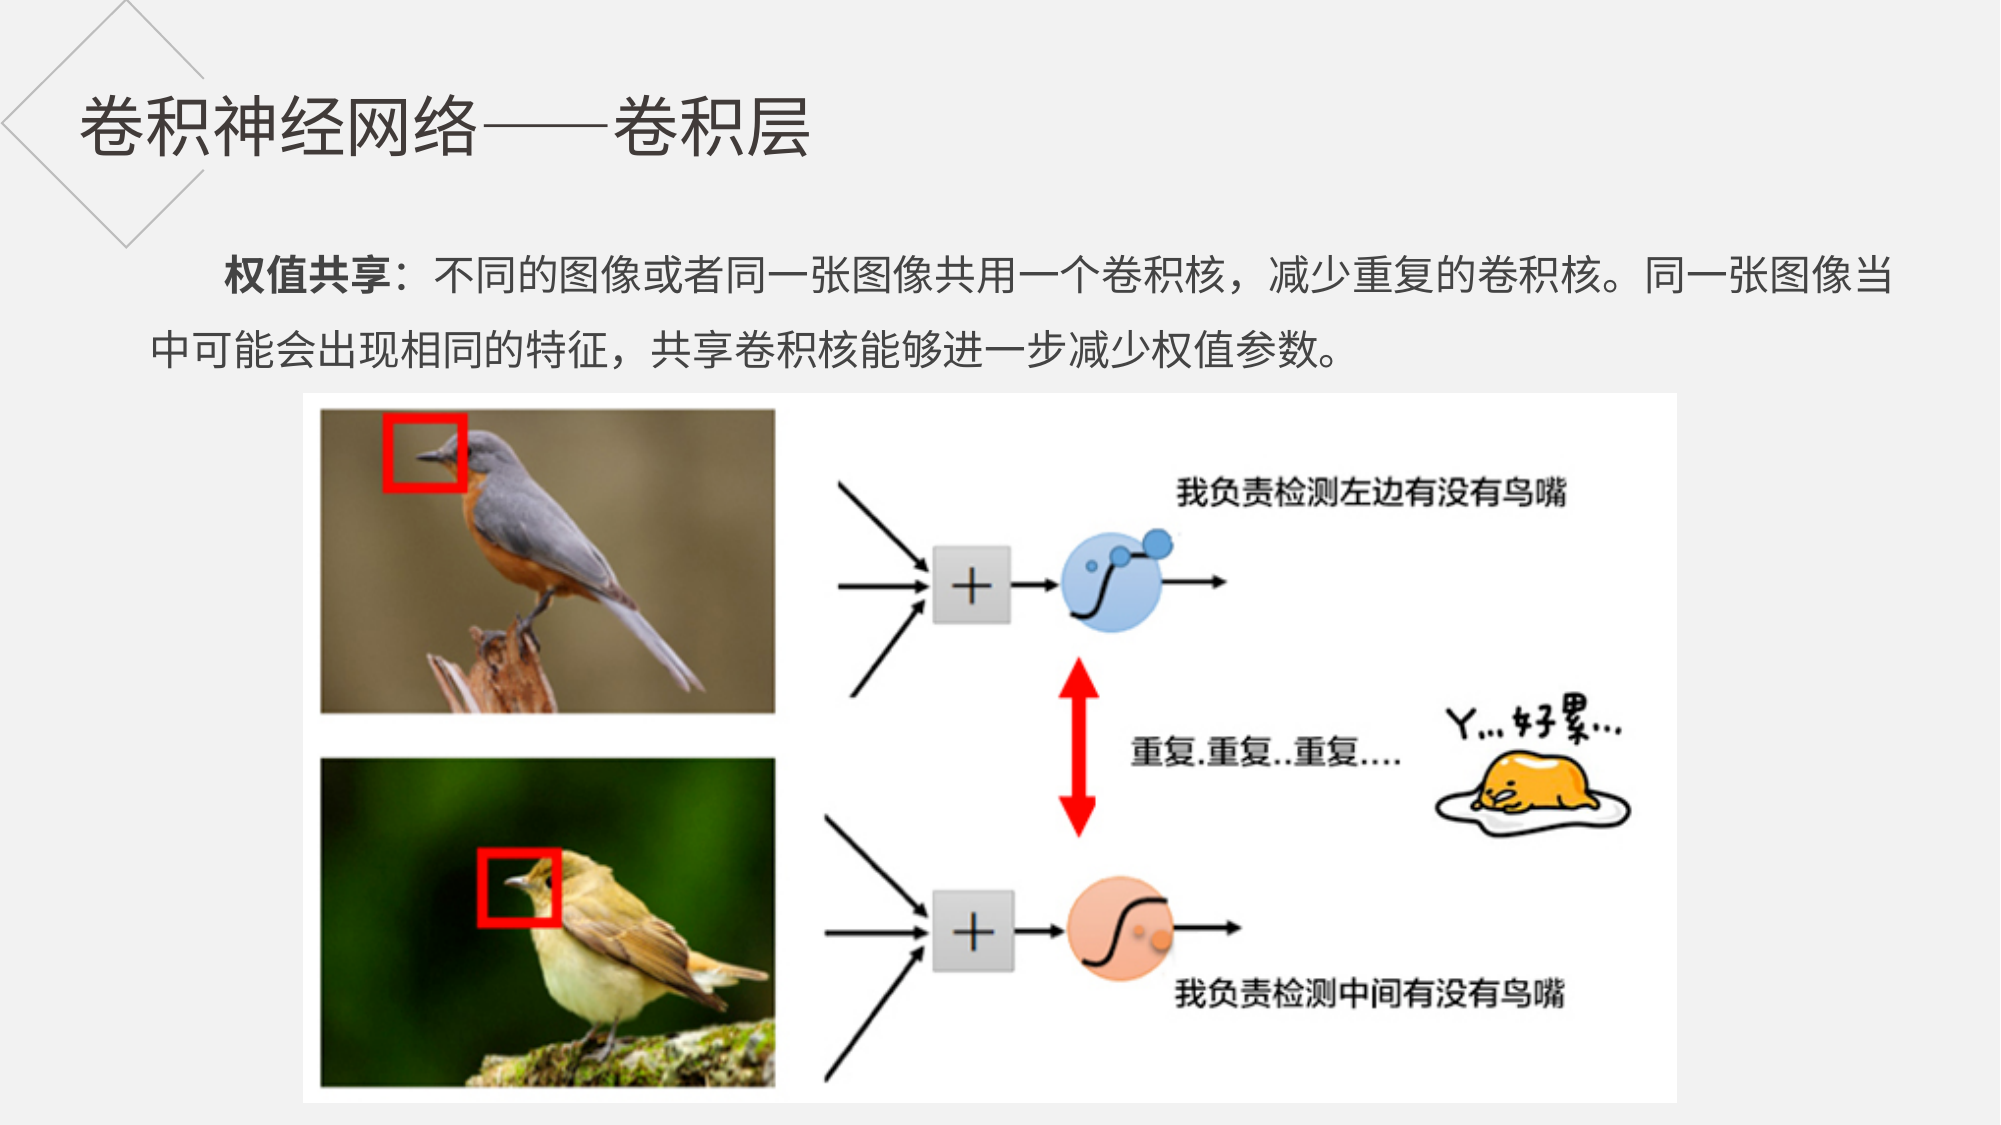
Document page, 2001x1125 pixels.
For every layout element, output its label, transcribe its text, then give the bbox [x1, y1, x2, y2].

picture [303, 393, 1677, 1103]
text_box 卷积神经网络——卷积层 [204, 77, 837, 172]
text_box 权值共享：不同的图像或者同一张图像共用一个卷积核，减少重复的卷积核。同一张图像当中可能会出现相同的特征，共享卷积核能够进一步减少权值参数。 [149, 223, 1920, 374]
text_box [0, 0, 205, 249]
